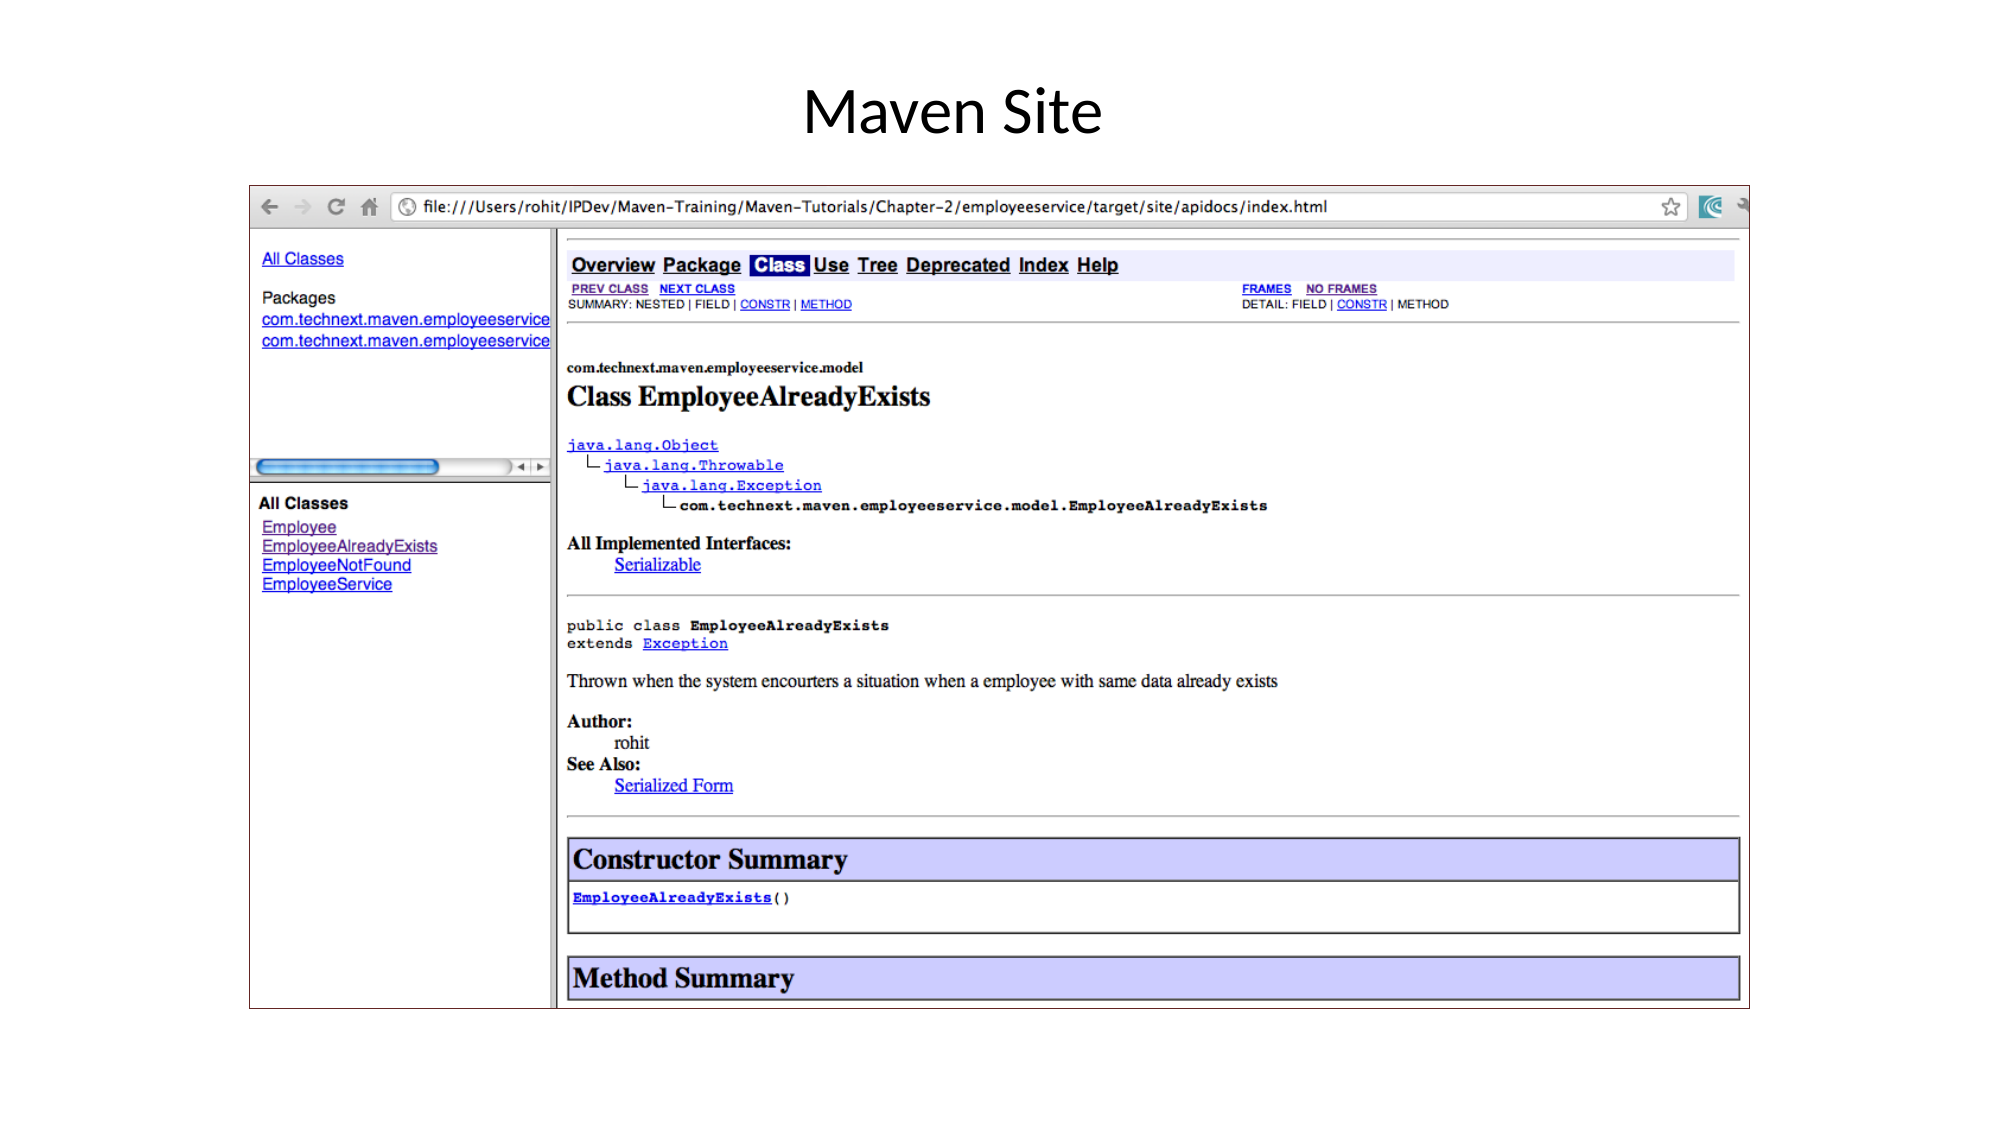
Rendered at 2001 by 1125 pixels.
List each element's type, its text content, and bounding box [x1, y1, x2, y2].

text_box Maven Site [685, 59, 1220, 155]
picture [249, 185, 1750, 1009]
